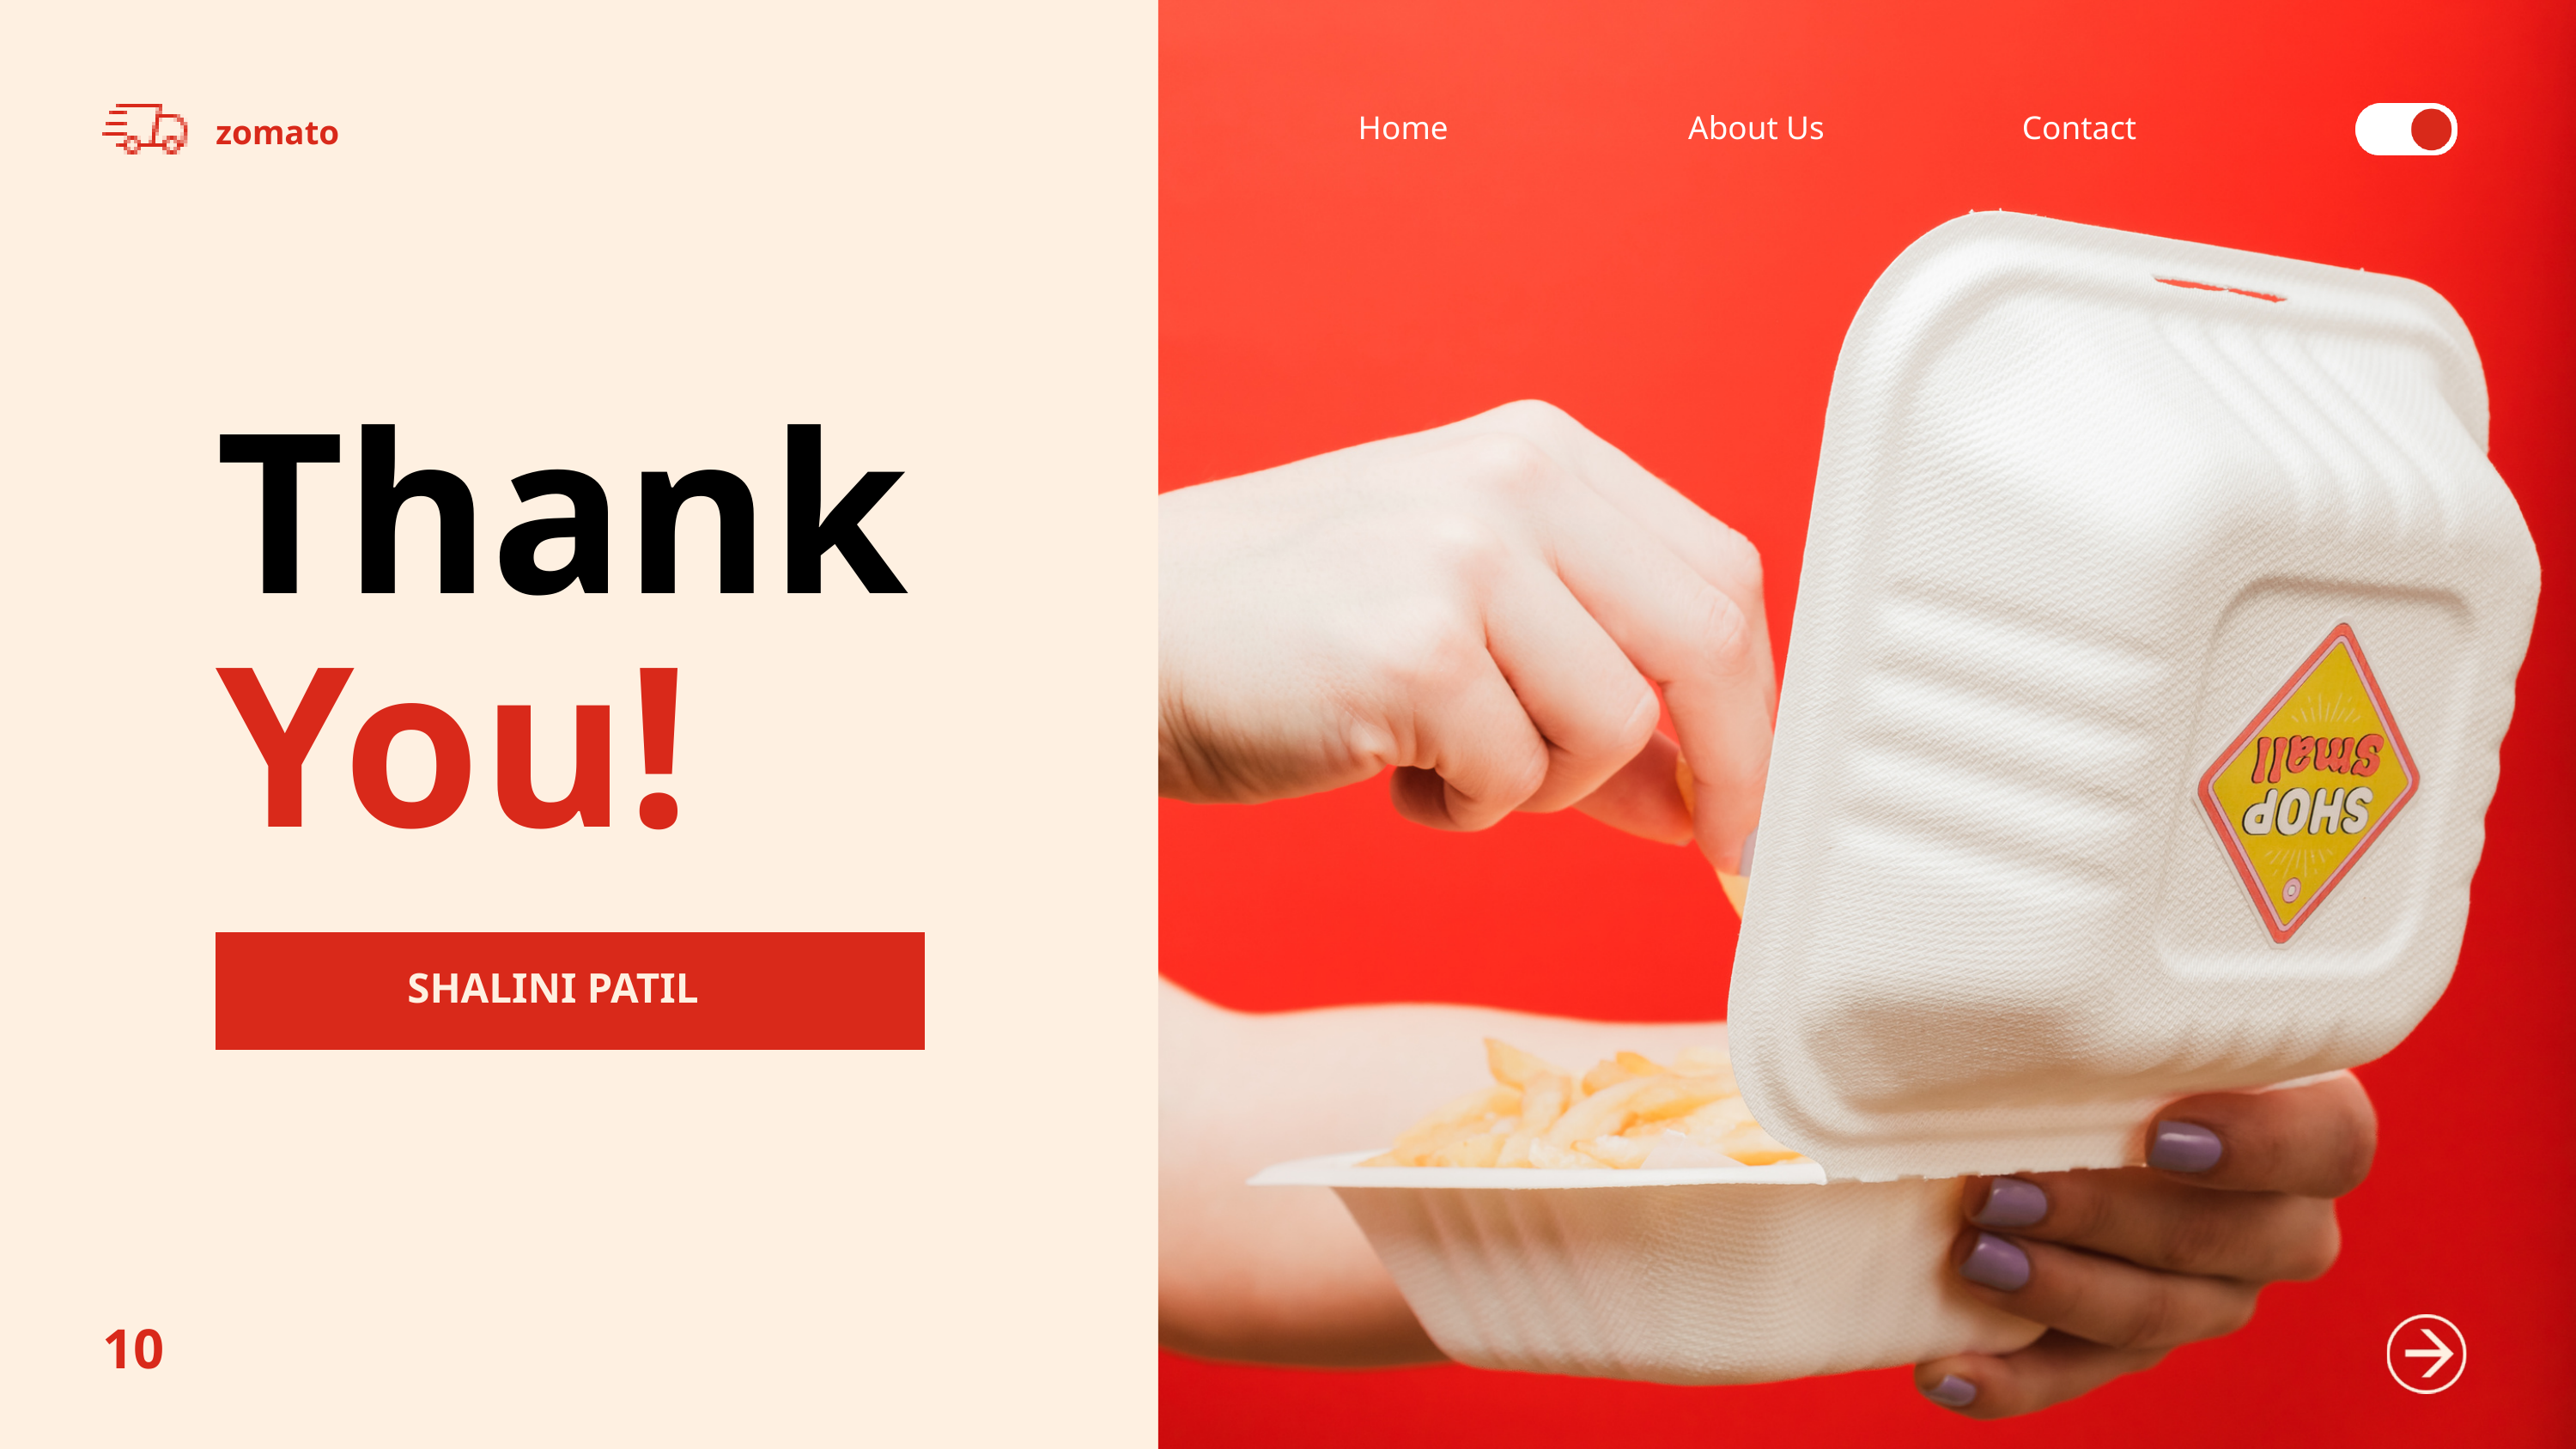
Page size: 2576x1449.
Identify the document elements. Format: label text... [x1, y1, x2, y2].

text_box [216, 932, 925, 1051]
text_box Thank [216, 397, 1087, 638]
text_box You! [216, 645, 778, 872]
text_box zomato [216, 115, 383, 151]
text_box [102, 104, 188, 155]
text_box 10 [102, 1320, 188, 1380]
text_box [1157, 0, 2576, 1449]
